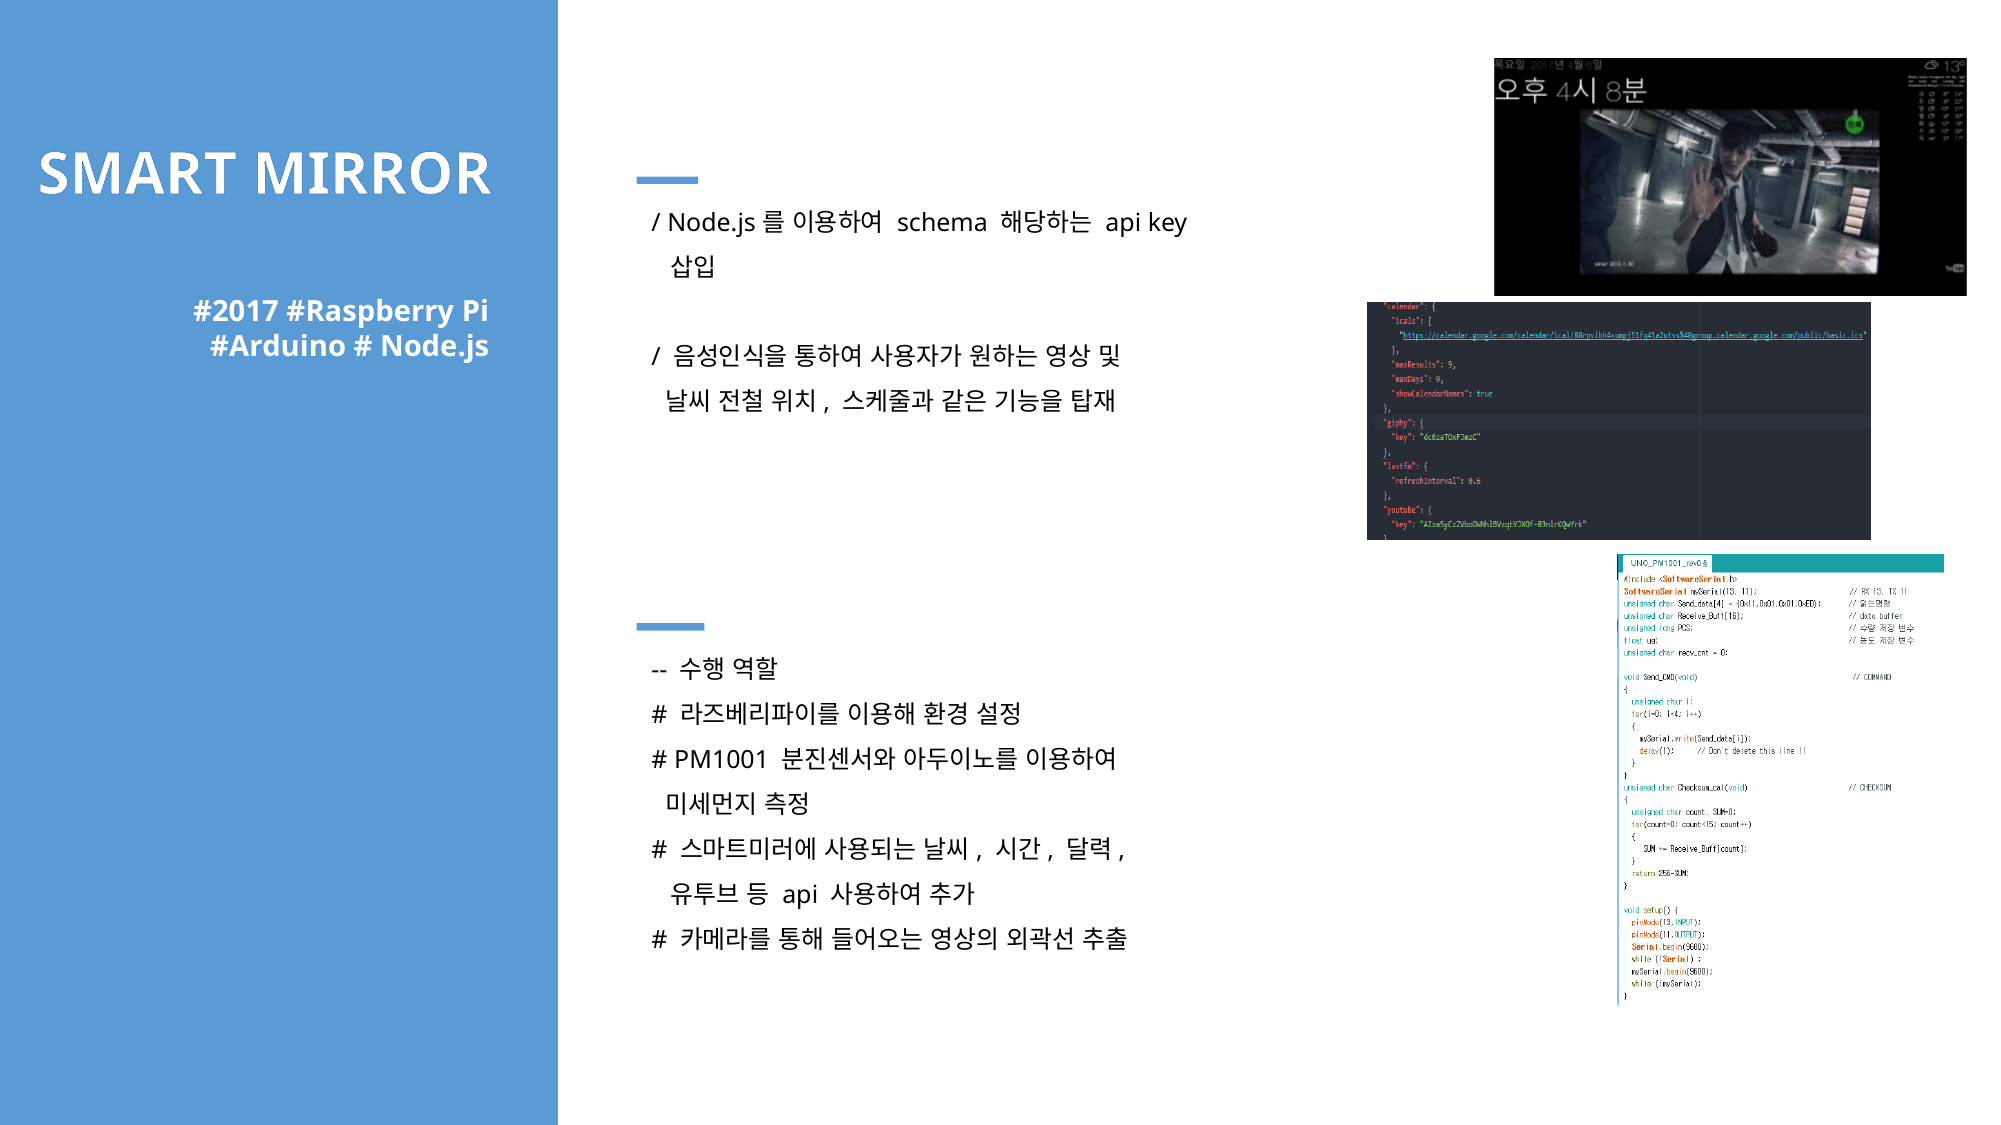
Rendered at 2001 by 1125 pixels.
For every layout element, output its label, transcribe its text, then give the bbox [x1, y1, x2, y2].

picture [1367, 302, 1871, 540]
text_box SMART MIRROR [22, 127, 536, 213]
text_box [0, 0, 559, 1125]
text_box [636, 623, 1225, 965]
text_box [636, 176, 1225, 427]
text_box #2017 #Raspberry Pi #Arduino # Node.js [50, 284, 512, 370]
picture [1616, 554, 1944, 1005]
picture [1494, 58, 1967, 296]
